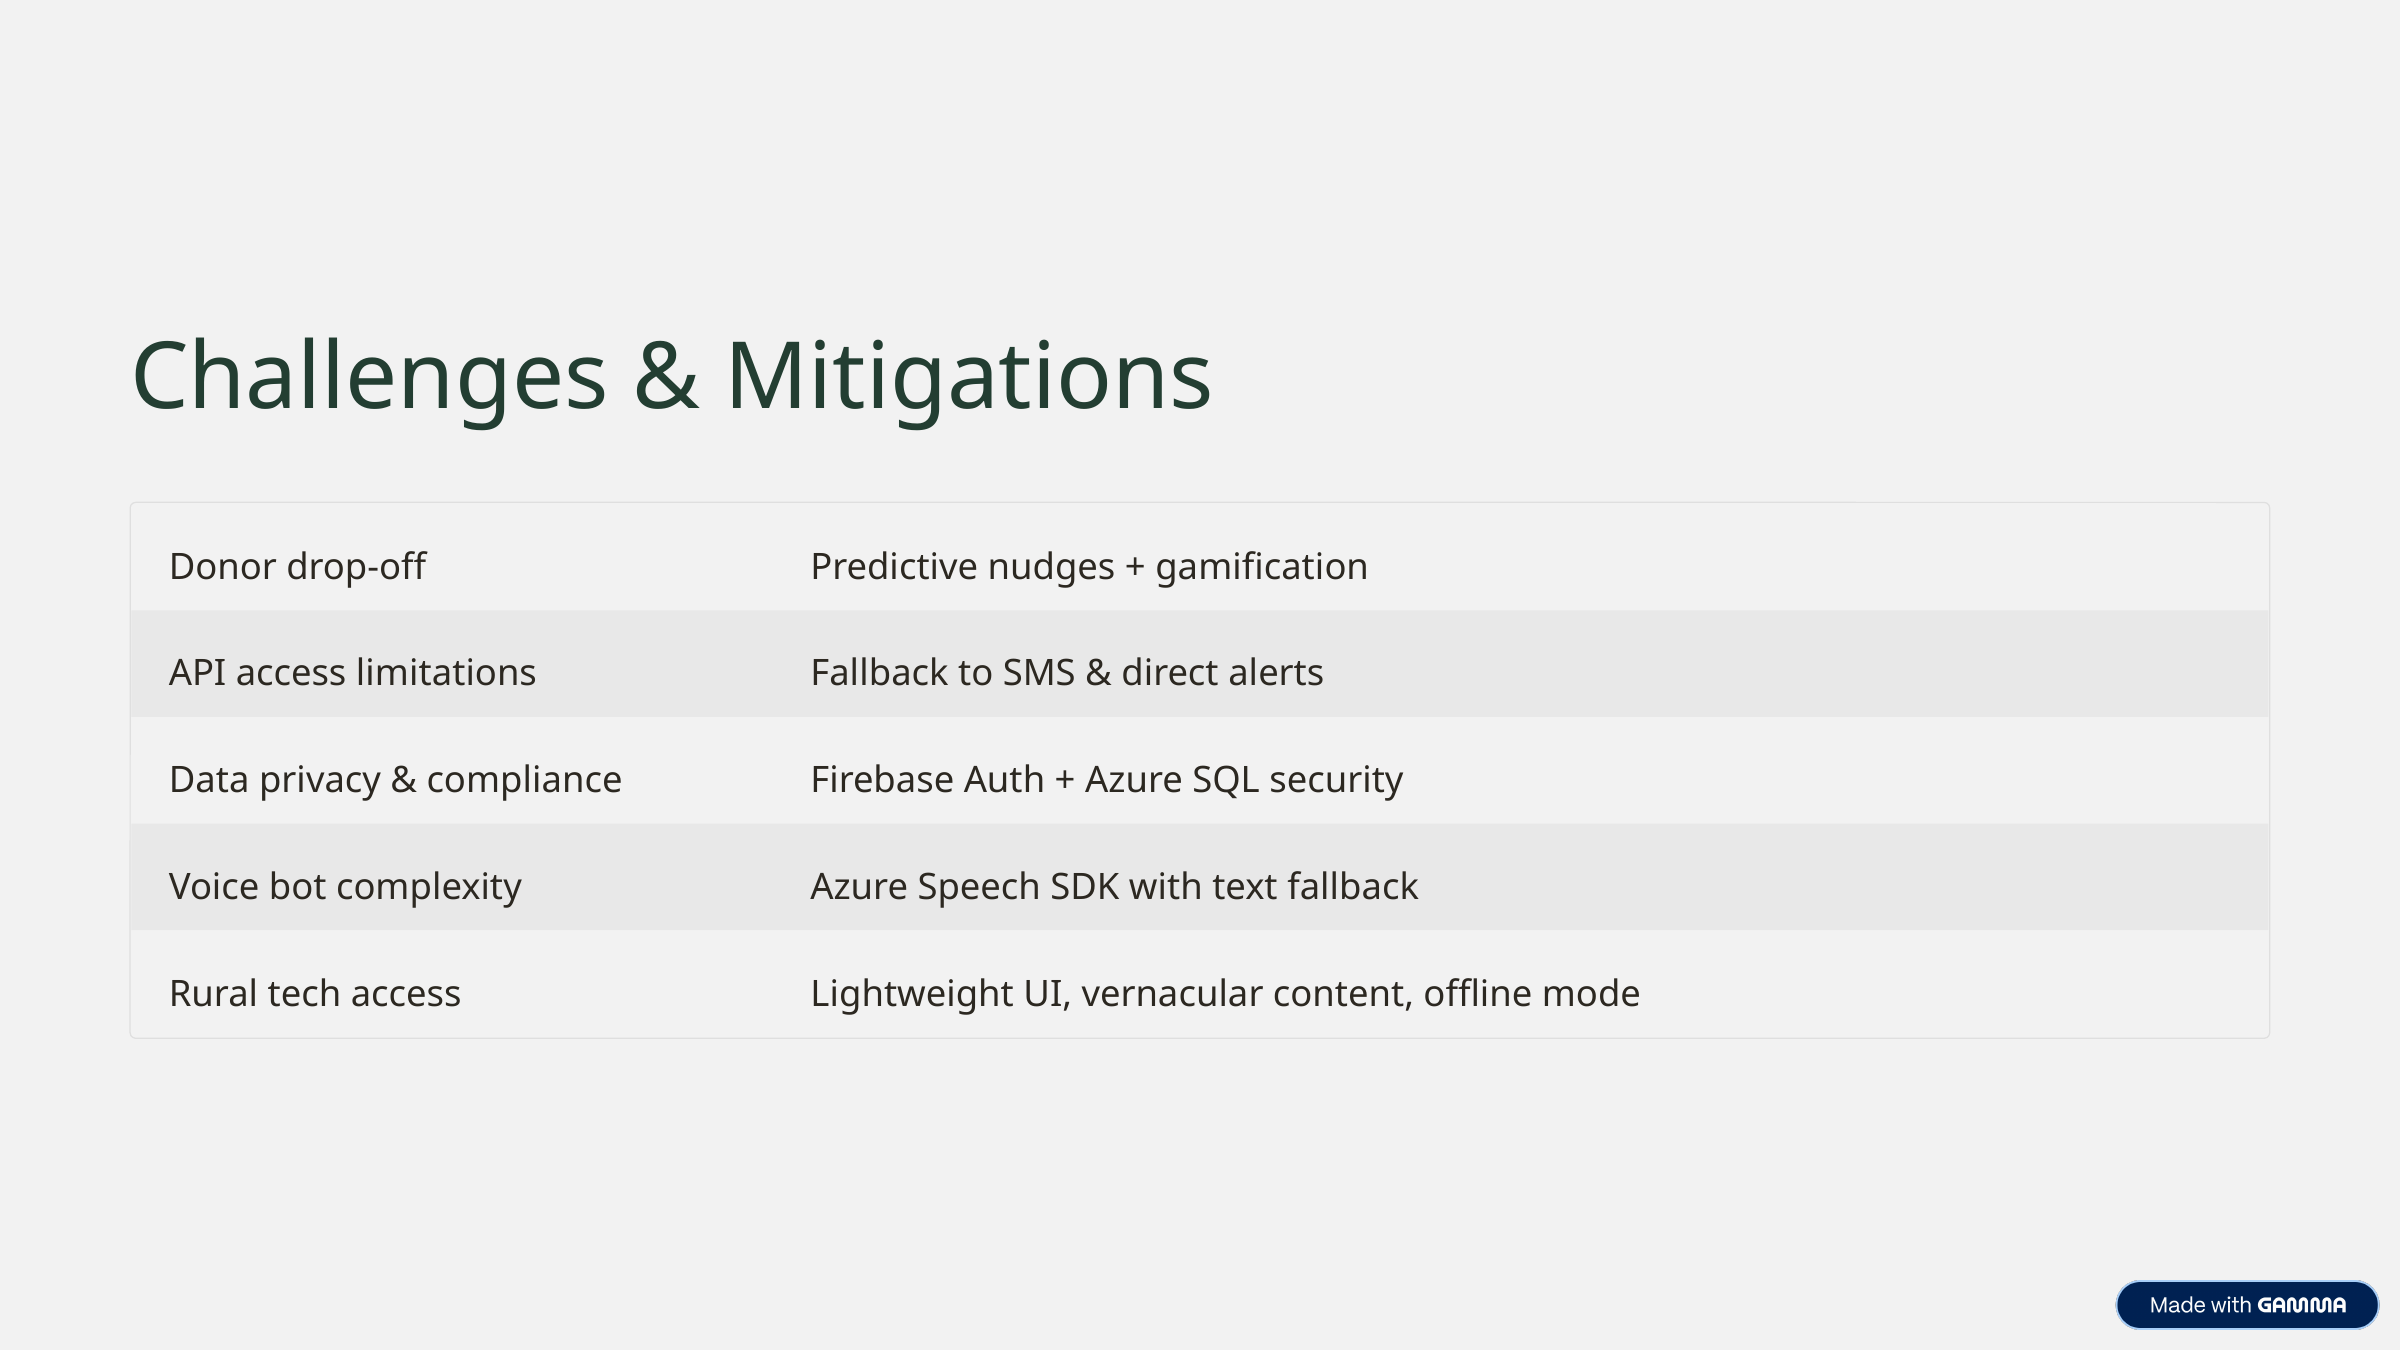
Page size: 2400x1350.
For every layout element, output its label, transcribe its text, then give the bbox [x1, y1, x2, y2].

text_box [131, 930, 2269, 1037]
text_box [131, 610, 2269, 716]
text_box Rural tech access [168, 953, 735, 1014]
text_box Voice bot complexity [168, 847, 735, 907]
text_box Predictive nudges + gamification [810, 527, 2232, 587]
text_box Fallback to SMS & direct alerts [810, 633, 2232, 694]
text_box Challenges & Mitigations [130, 311, 1184, 428]
text_box Lightweight UI, vernacular content, offline mode [810, 953, 2232, 1014]
text_box Donor drop-off [168, 527, 735, 587]
text_box Data privacy & compliance [168, 740, 735, 800]
text_box [131, 503, 2269, 610]
text_box API access limitations [168, 633, 735, 694]
text_box [131, 823, 2269, 930]
text_box [131, 716, 2269, 823]
text_box Firebase Auth + Azure SQL security [810, 740, 2232, 800]
picture [2106, 1271, 2389, 1339]
text_box Azure Speech SDK with text fallback [810, 847, 2232, 907]
